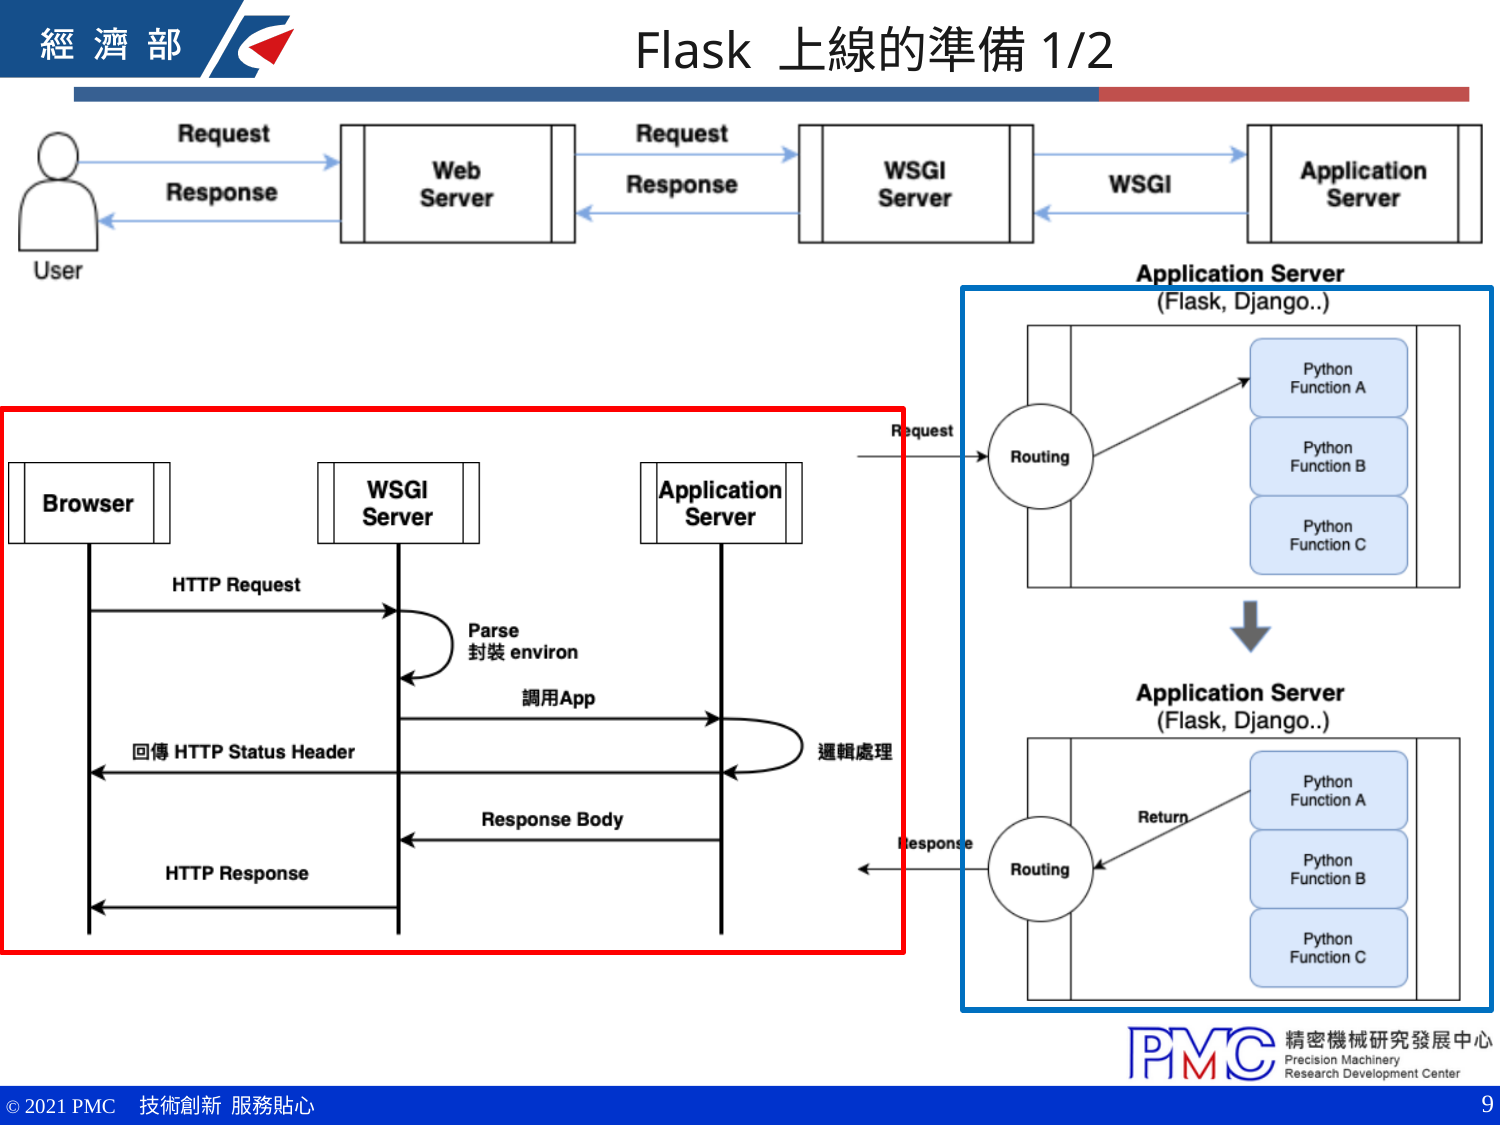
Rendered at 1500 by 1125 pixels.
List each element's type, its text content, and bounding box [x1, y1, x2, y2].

picture [0, 0, 1500, 1007]
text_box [73, 86, 1470, 102]
text_box Flask 上線的準備1/2 [620, 11, 1188, 76]
text_box [1480, 313, 1493, 1012]
slide_number 9 [1439, 1086, 1500, 1124]
picture [1126, 1024, 1493, 1083]
text_box [0, 407, 821, 954]
